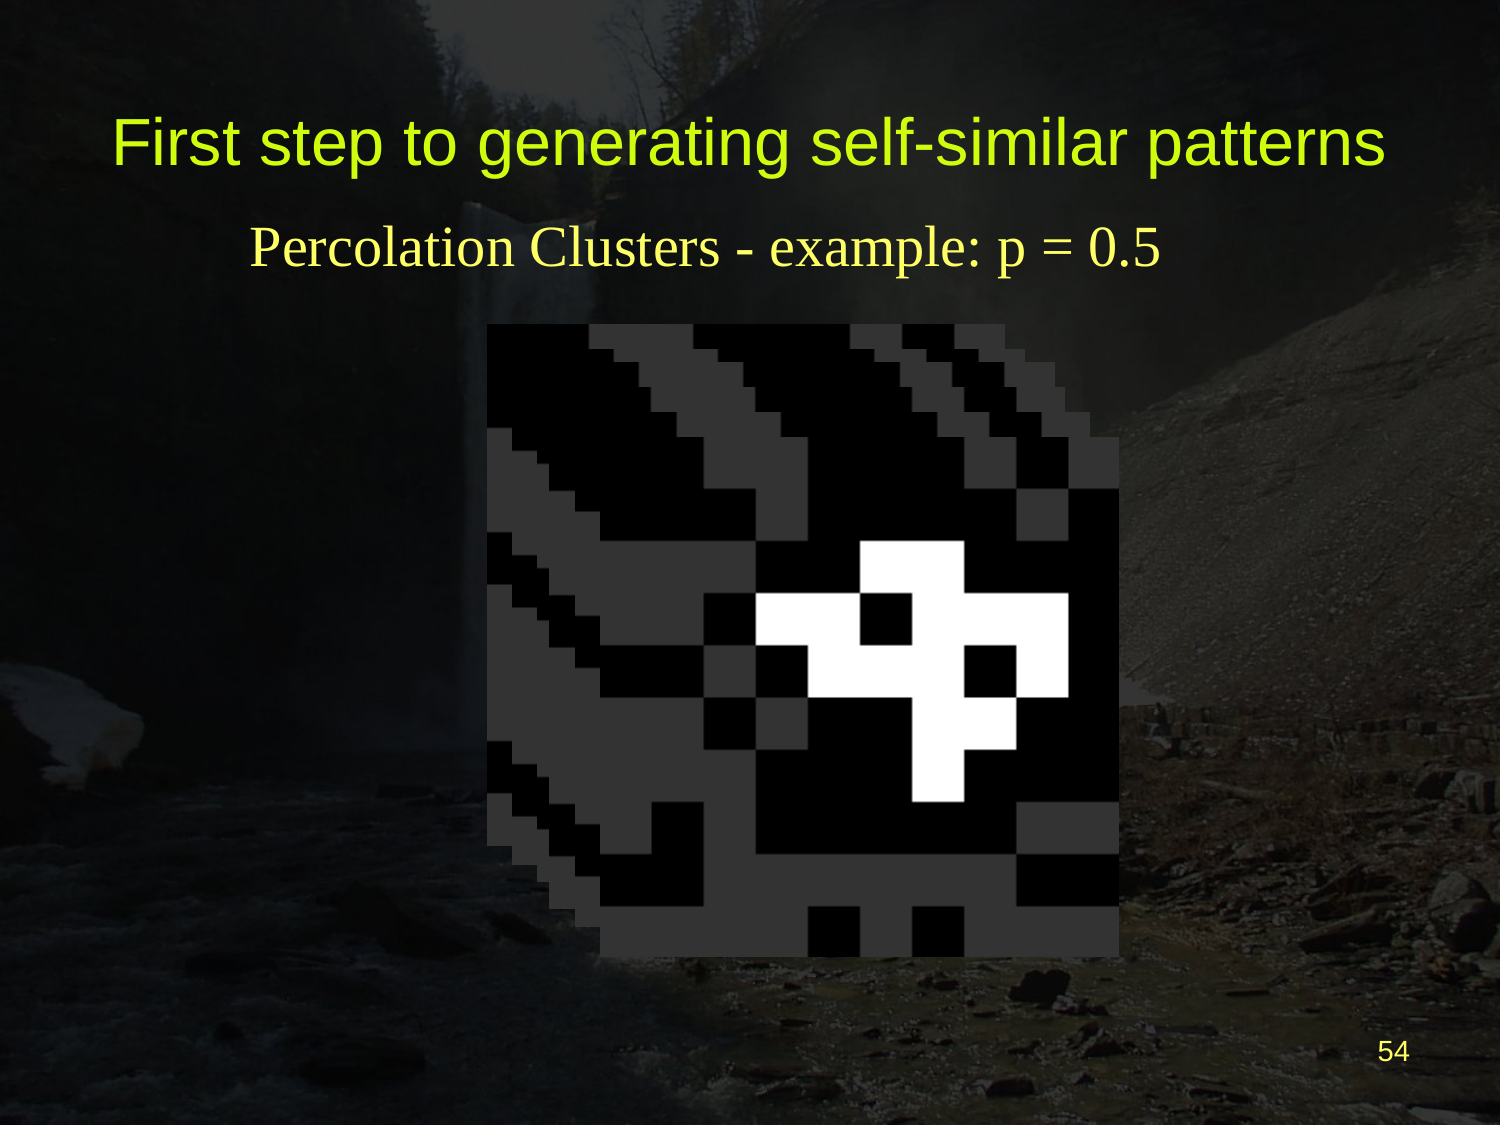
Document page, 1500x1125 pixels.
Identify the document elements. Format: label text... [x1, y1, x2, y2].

picture [0, 0, 1500, 1125]
text_box Percolation Clusters - example: p = 0.5 [235, 200, 1177, 286]
text_box 54 [1074, 1024, 1425, 1103]
title First step to generating self-similar patterns [75, 37, 1425, 241]
